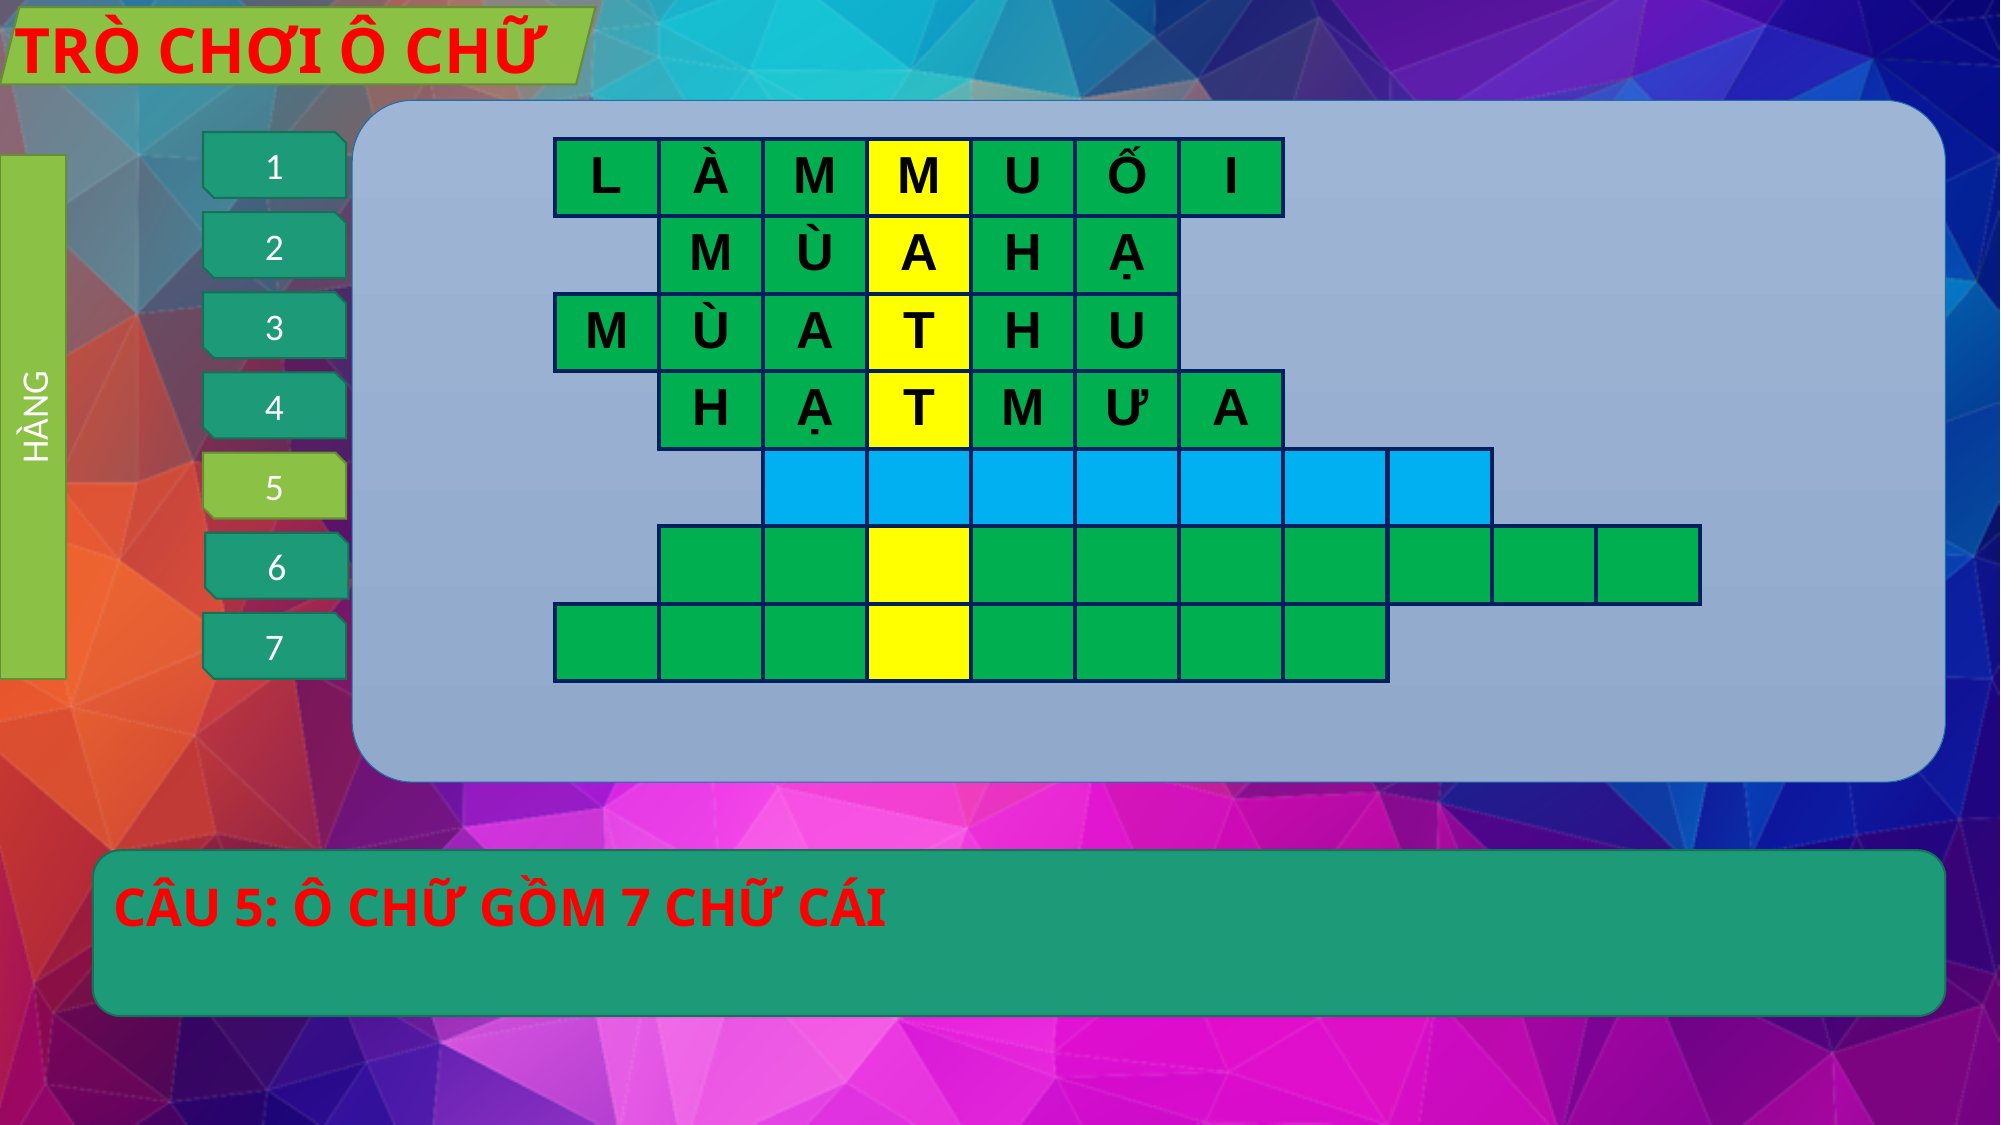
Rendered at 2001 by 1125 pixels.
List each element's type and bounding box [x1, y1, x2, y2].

picture [0, 0, 2001, 1125]
text_box [92, 850, 1946, 1016]
text_box [0, 3, 744, 95]
